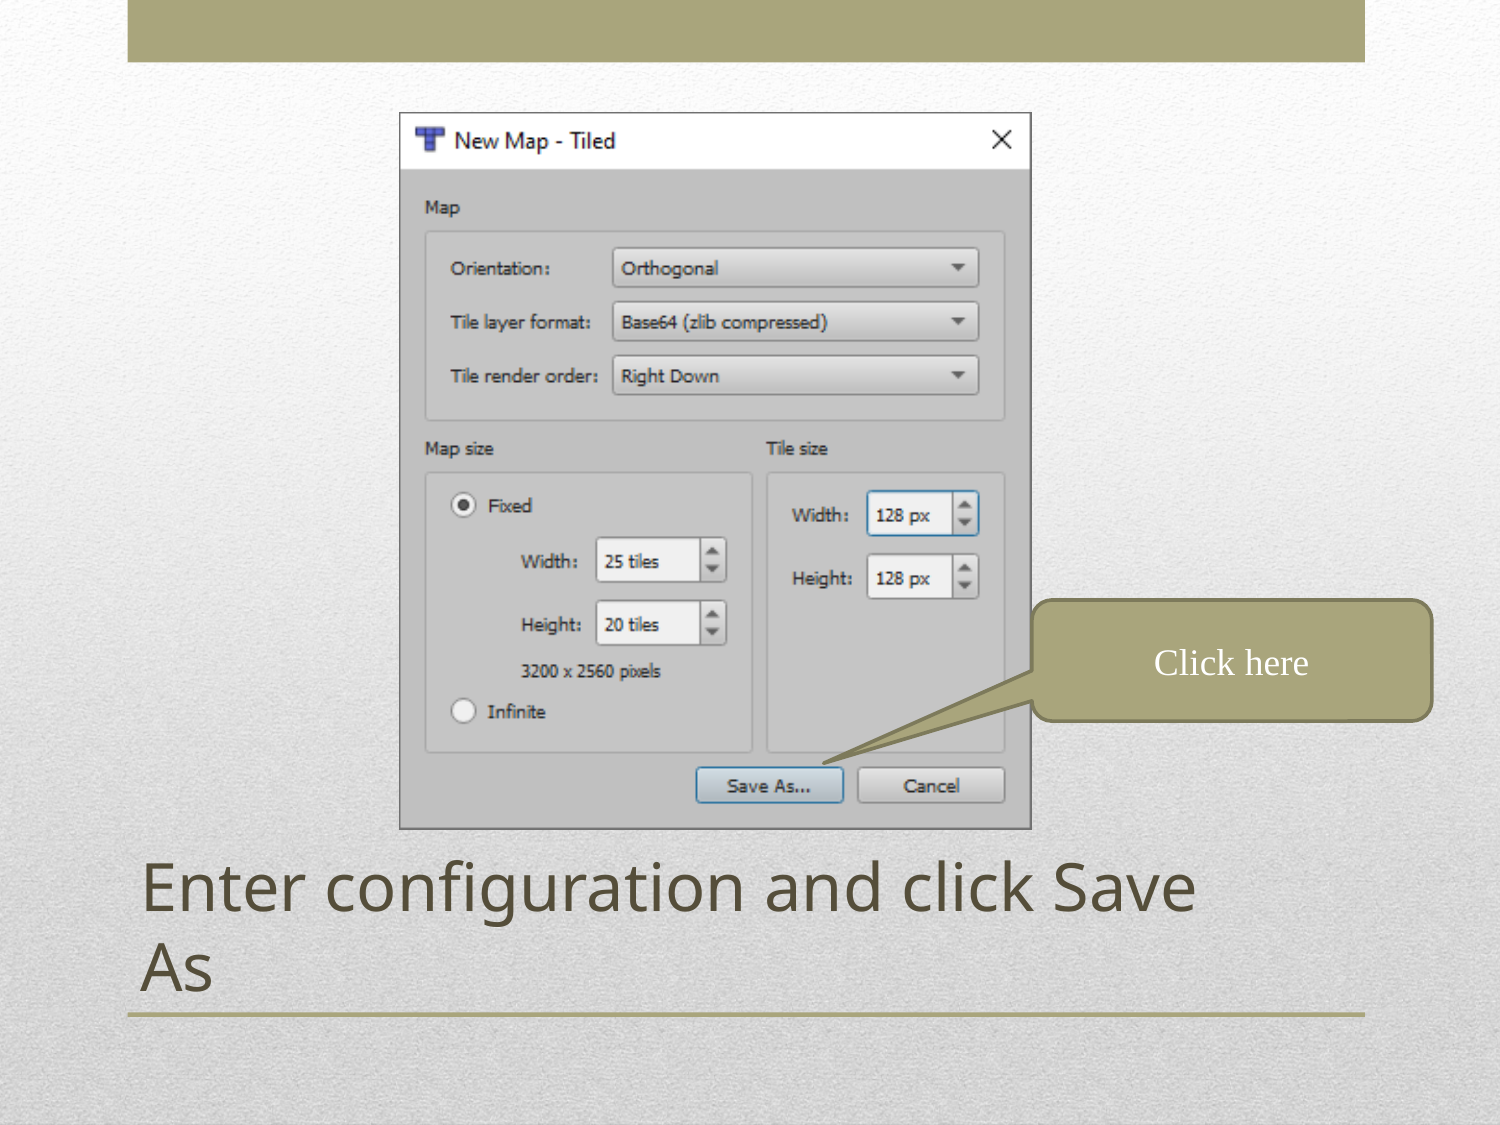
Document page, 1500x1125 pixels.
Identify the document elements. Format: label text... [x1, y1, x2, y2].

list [399, 111, 1033, 831]
title Enter configuration and click Save As [125, 859, 1238, 1013]
text_box Click here [1038, 598, 1434, 723]
